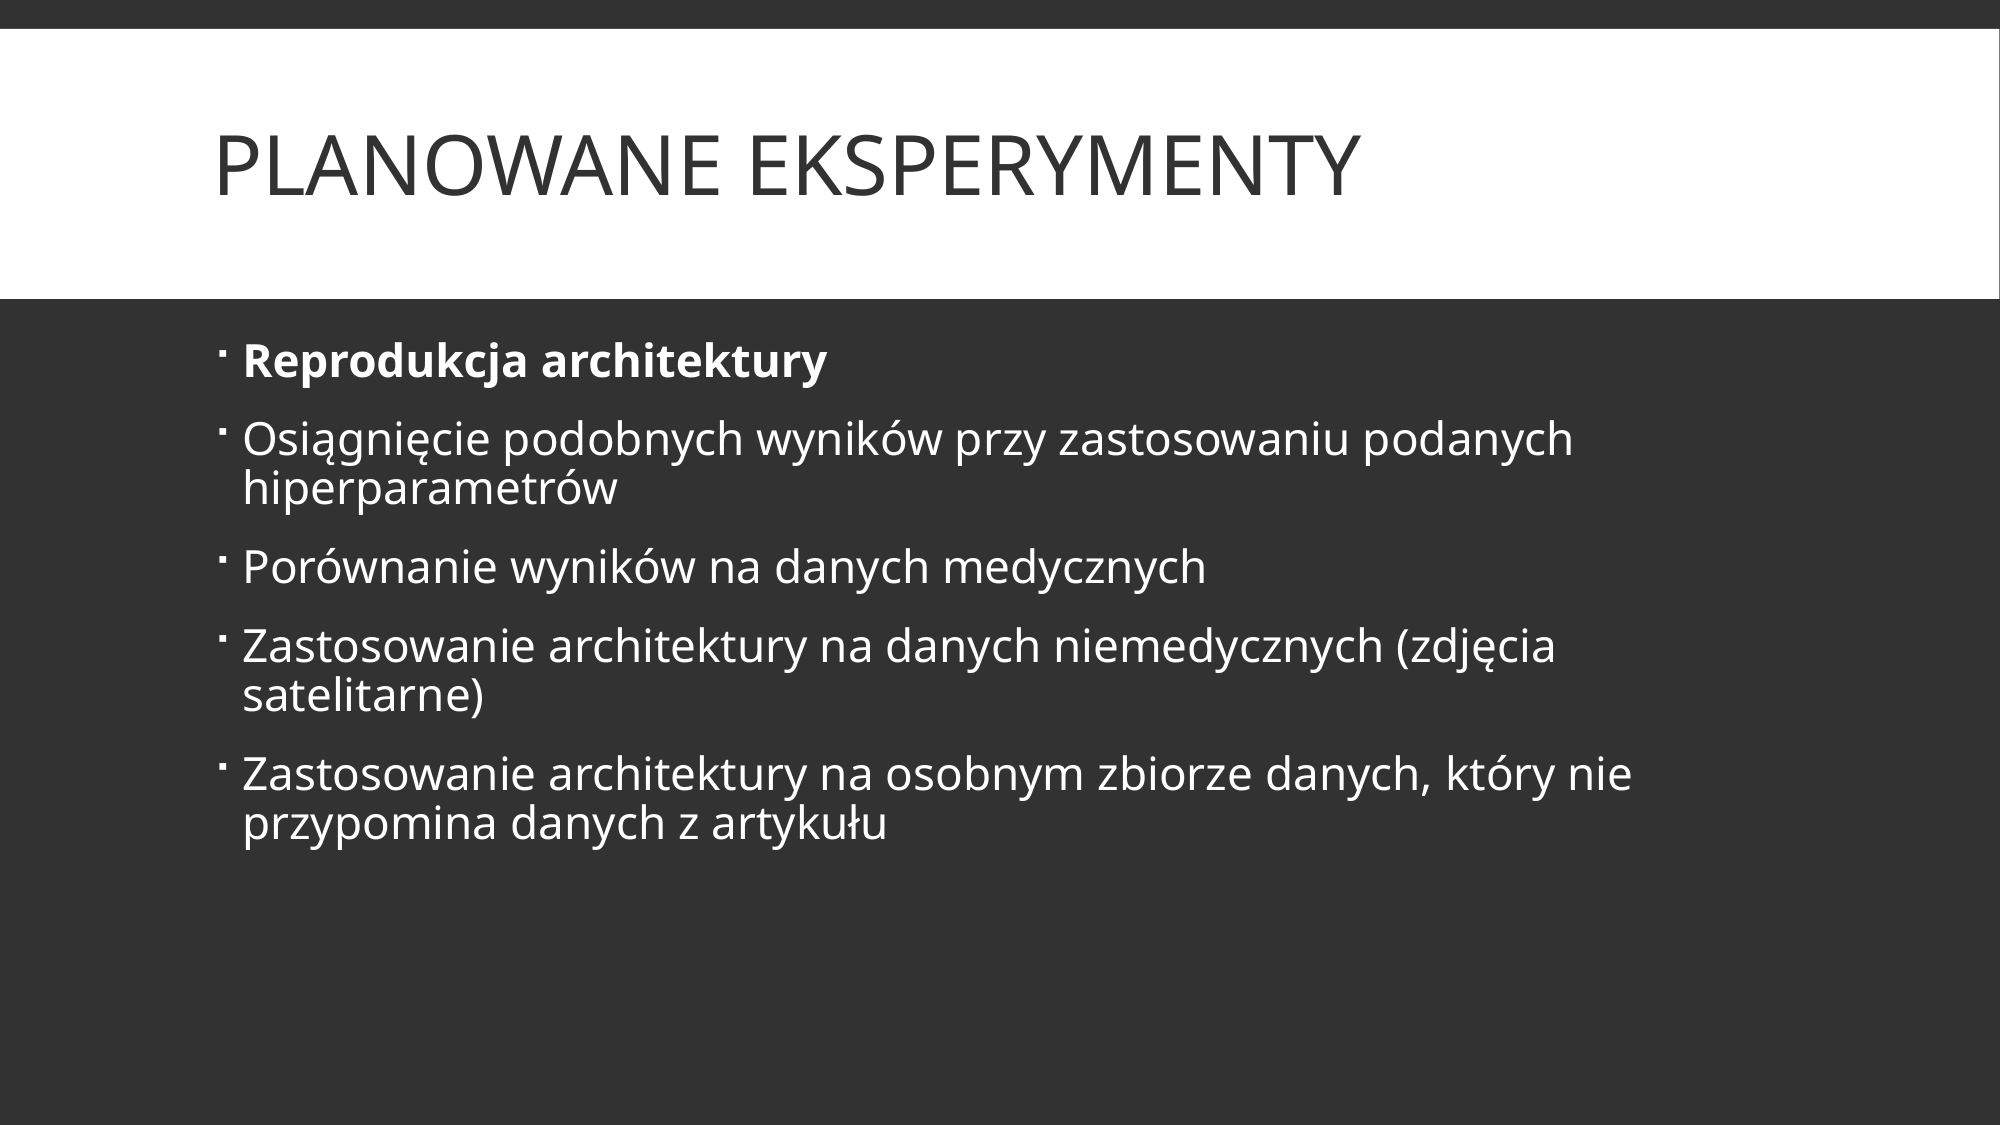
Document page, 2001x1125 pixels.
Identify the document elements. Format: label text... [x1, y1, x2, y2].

list Reprodukcja architektury Osiągnięcie podobnych wyników przy zastosowaniu podanych hiperparametrów Porównanie wyników na danych medycznych Zastosowanie architektury na danych niemedycznych (zdjęcia satelitarne) Zastosowanie architektury na osobnym zbiorze danych, który nie przypomina danych z artykułu [197, 329, 1803, 1020]
title Planowane eksperymenty [197, 46, 1803, 295]
